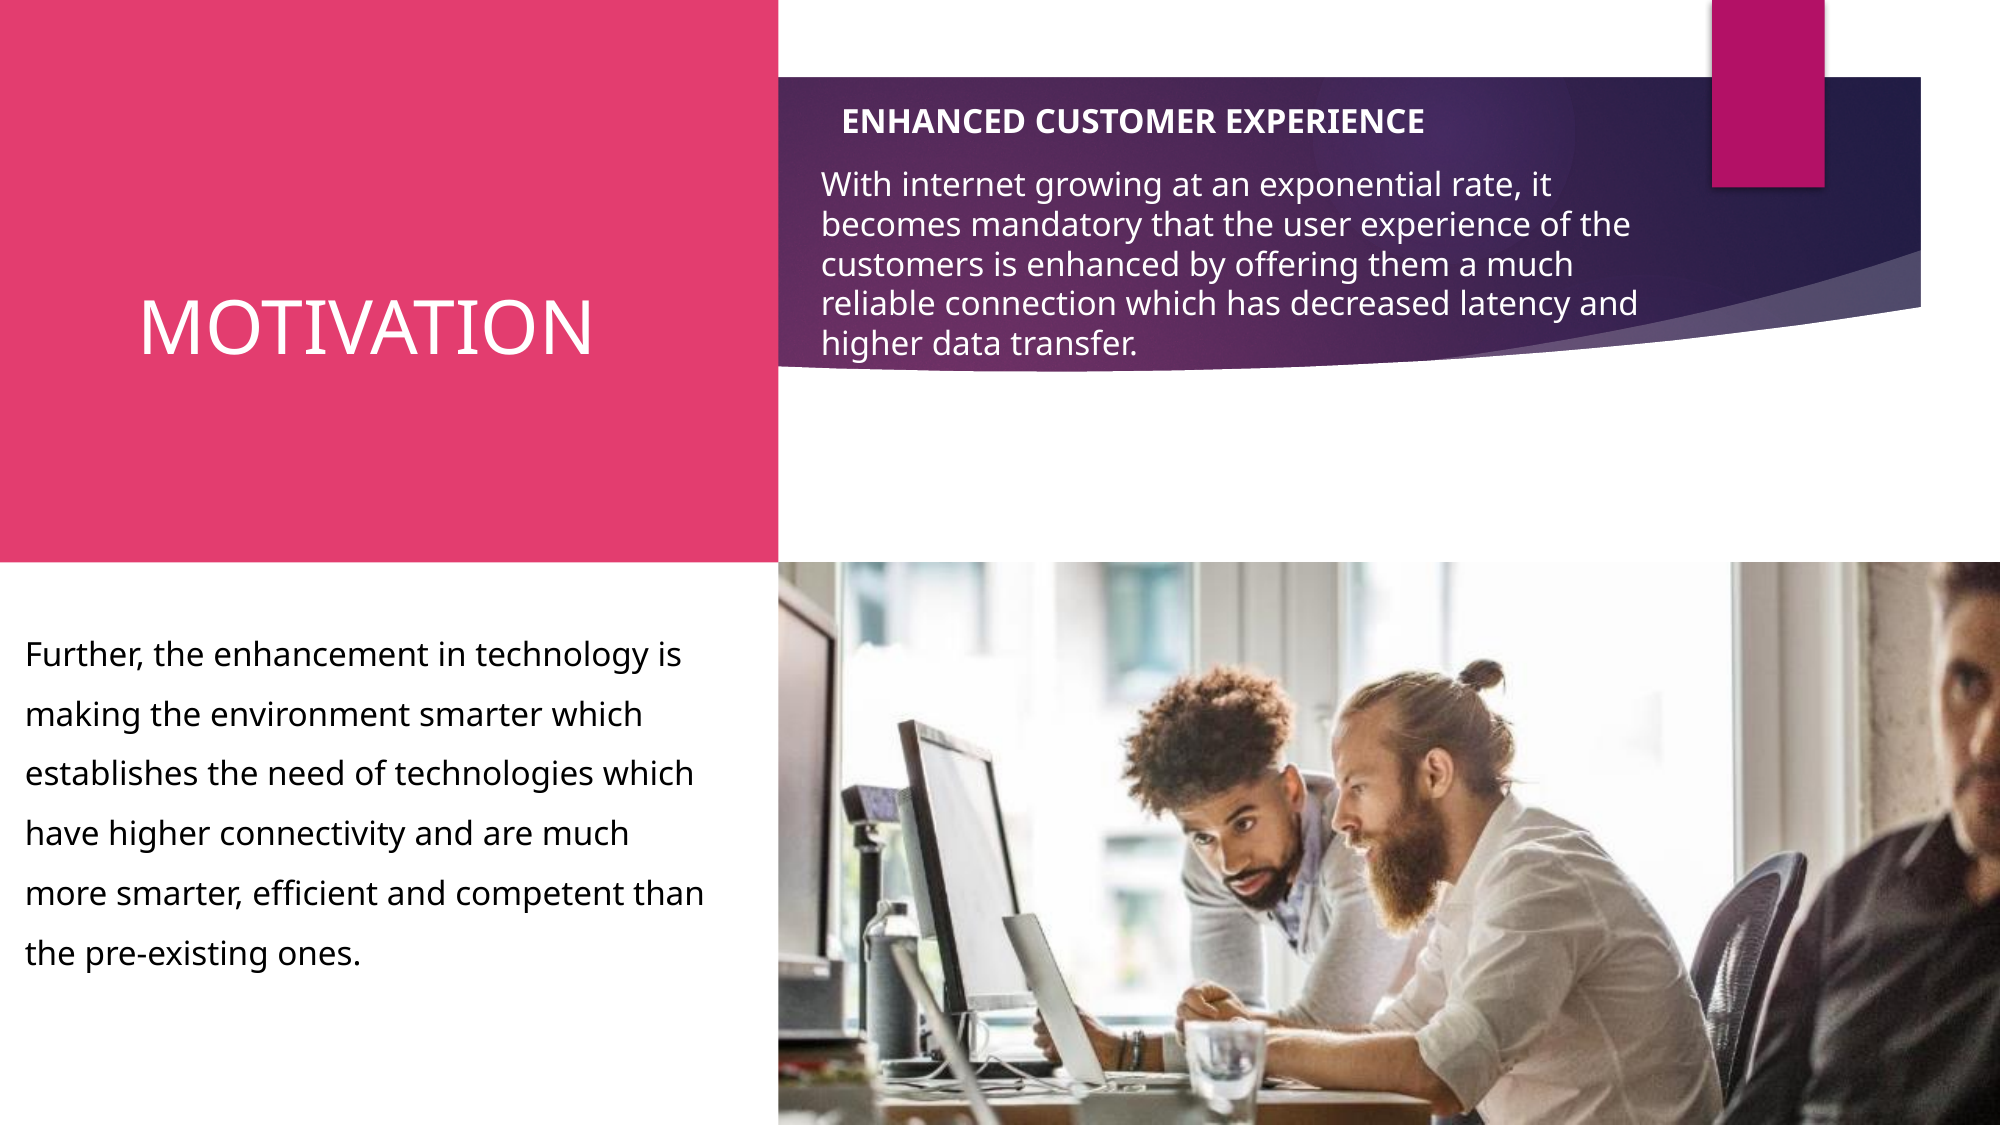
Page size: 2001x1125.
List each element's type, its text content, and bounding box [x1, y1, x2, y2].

list With internet growing at an exponential rate, it becomes mandatory that the user experience of the customers is enhanced by offering them a much reliable connection which has decreased latency and higher data transfer. [820, 163, 1707, 393]
picture [778, 562, 2000, 1125]
title MOTIVATION [137, 272, 644, 490]
list ENHANCED CUSTOMER EXPERIENCE [841, 100, 1846, 163]
list Further, the enhancement in technology is making the environment smarter which establishes the need of technologies which have higher connectivity and are much more smarter, efficient and competent than the pre-existing ones. [24, 613, 733, 1050]
